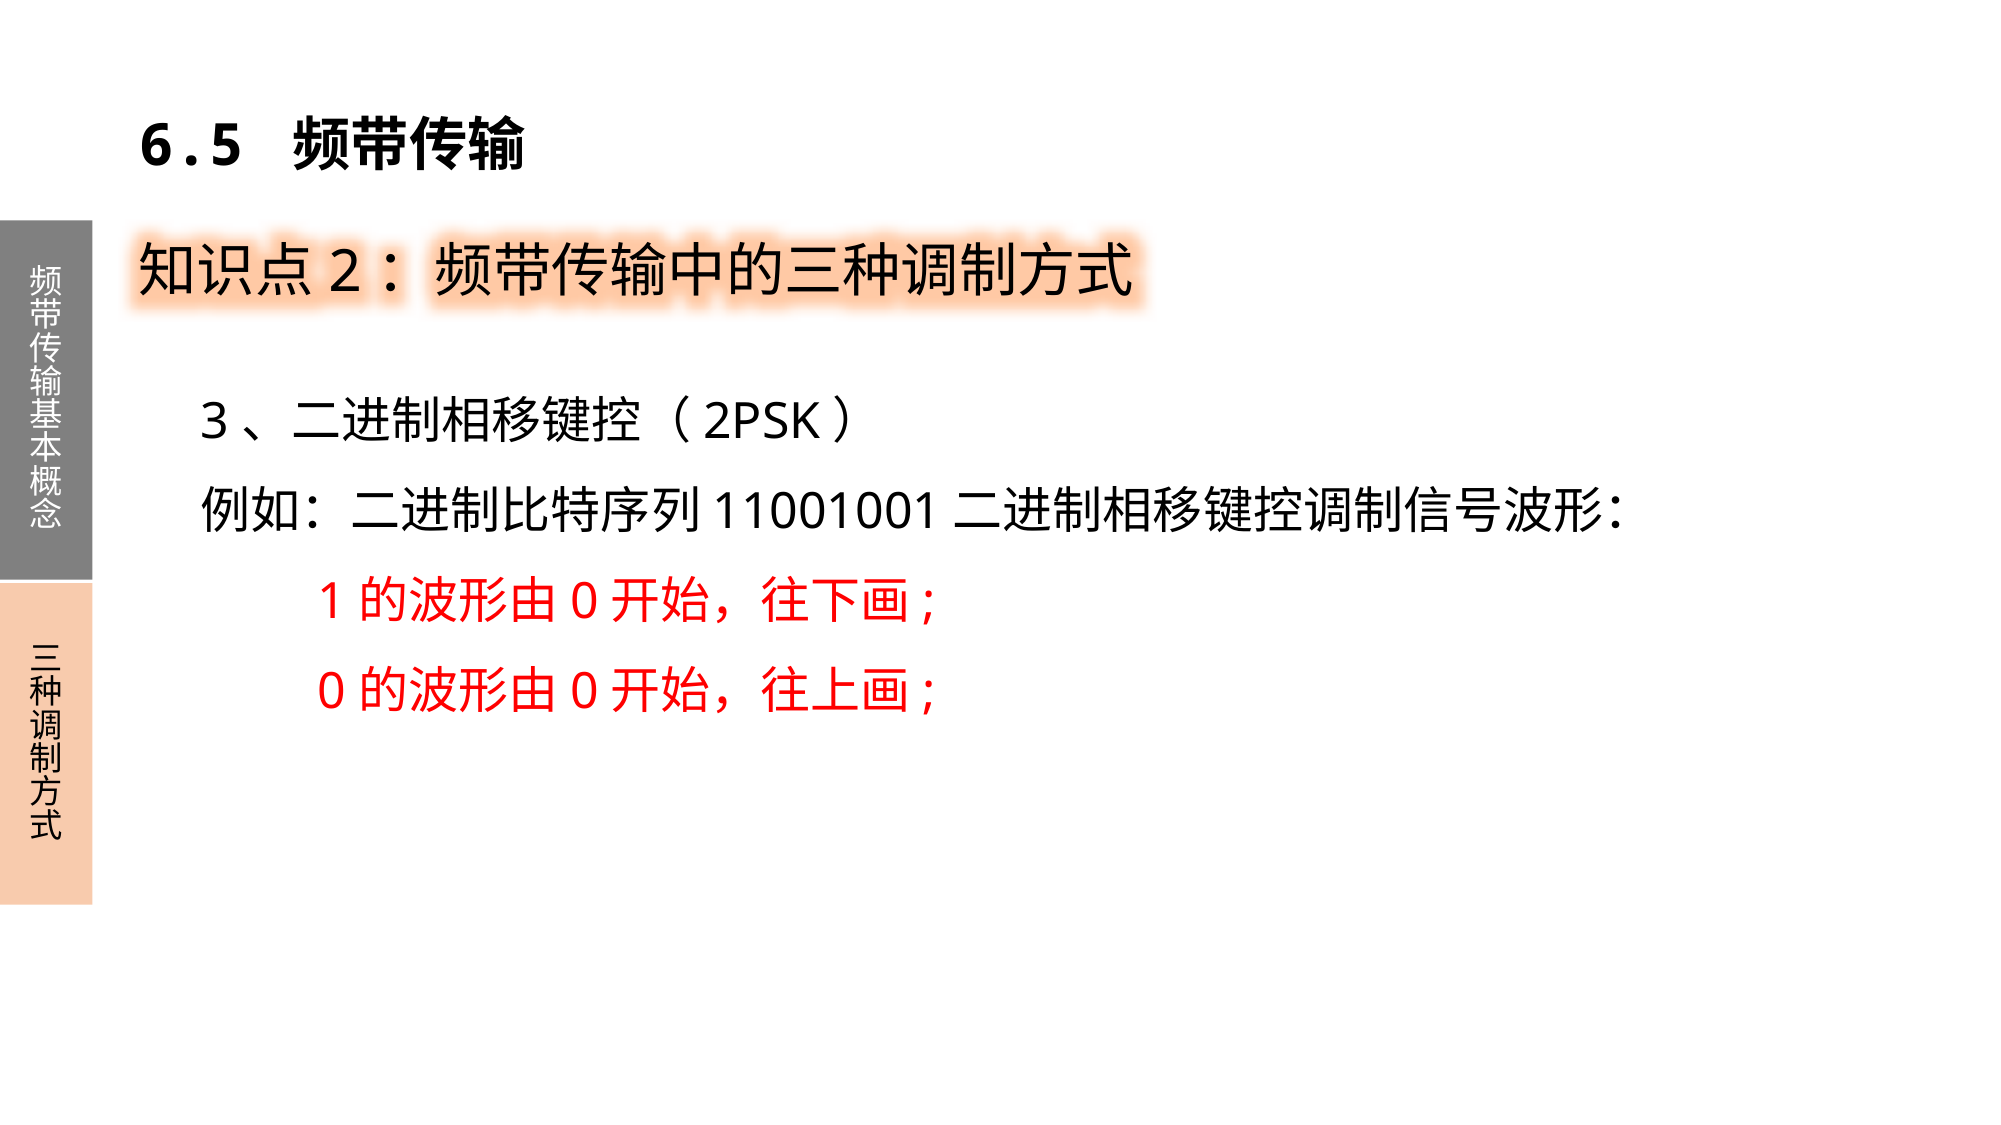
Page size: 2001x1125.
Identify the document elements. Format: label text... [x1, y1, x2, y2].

text_box 6.5 频带传输 [120, 97, 1568, 152]
text_box 3、二进制相移键控（2PSK） 例如：二进制比特序列11001001二进制相移键控调制信号波形： 1的波形由0开始，往下画; 0的波形由0开始，往上画; [186, 350, 1827, 726]
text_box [0, 220, 93, 905]
text_box 知识点2：频带传输中的三种调制方式 [120, 172, 1945, 329]
